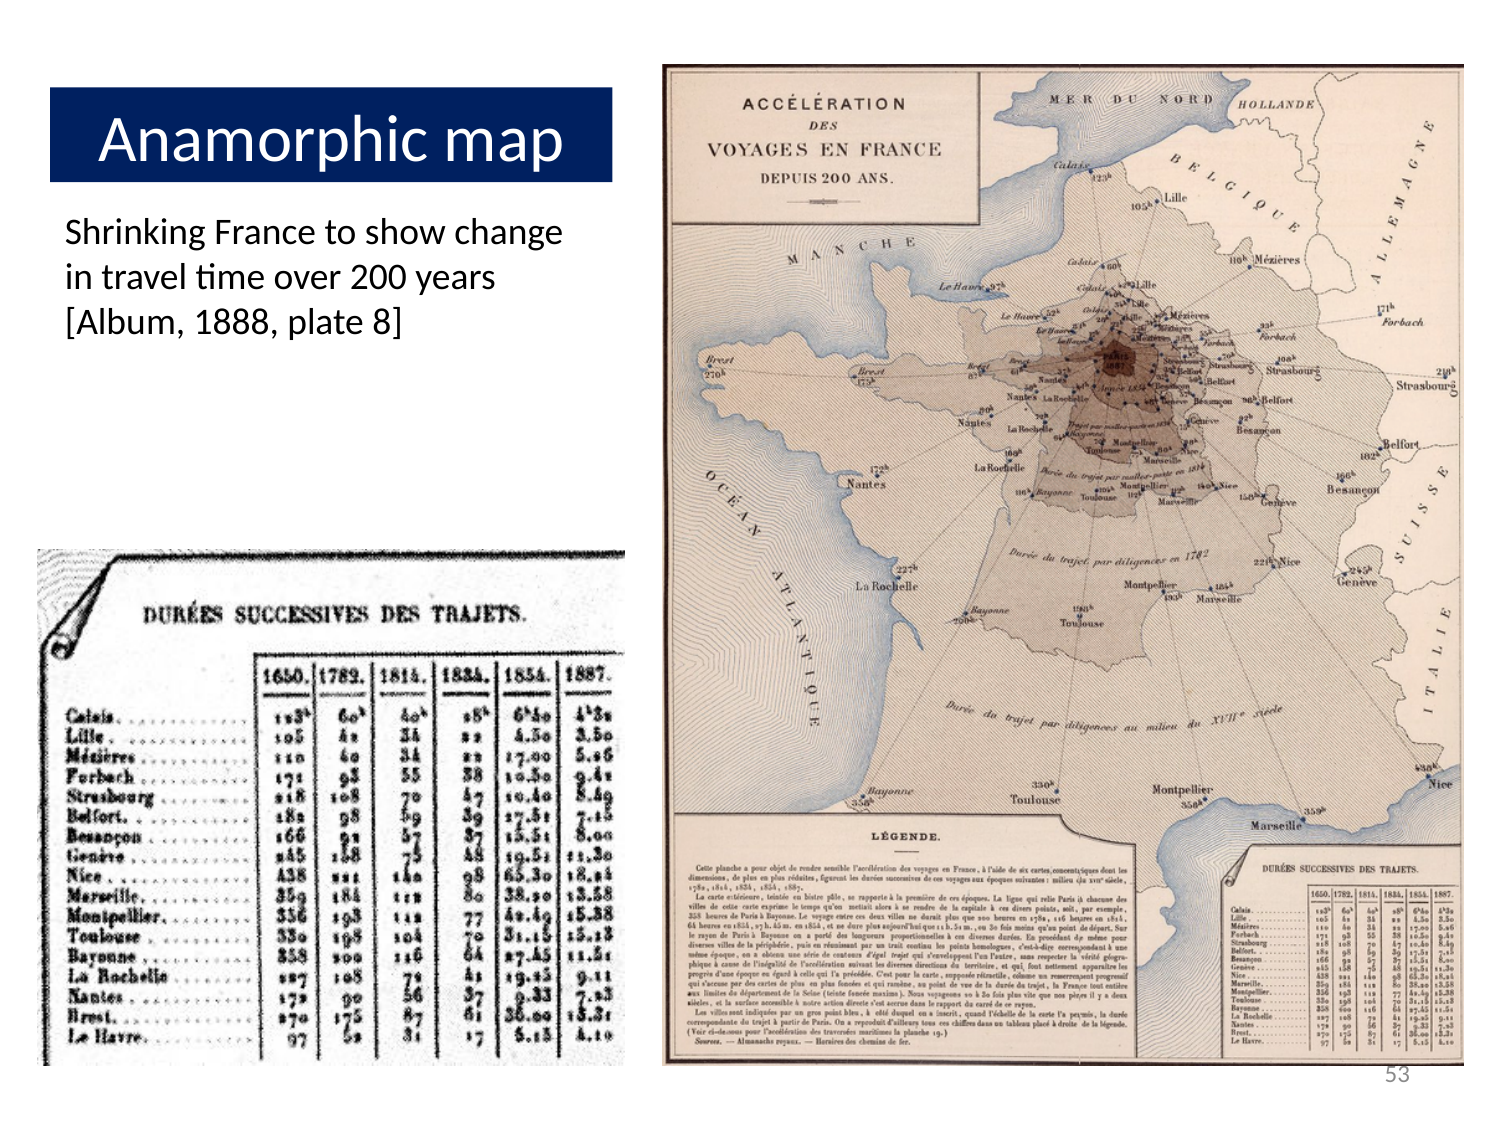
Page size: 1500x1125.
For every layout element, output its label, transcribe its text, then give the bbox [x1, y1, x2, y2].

text_box Anamorphic map [50, 87, 613, 183]
text_box Shrinking France to show change in travel time over 200 years [Album, 1888, plate 8] [50, 199, 613, 350]
picture [662, 64, 1464, 1066]
slide_number 53 [1074, 1074, 1425, 1103]
picture [37, 549, 626, 1066]
